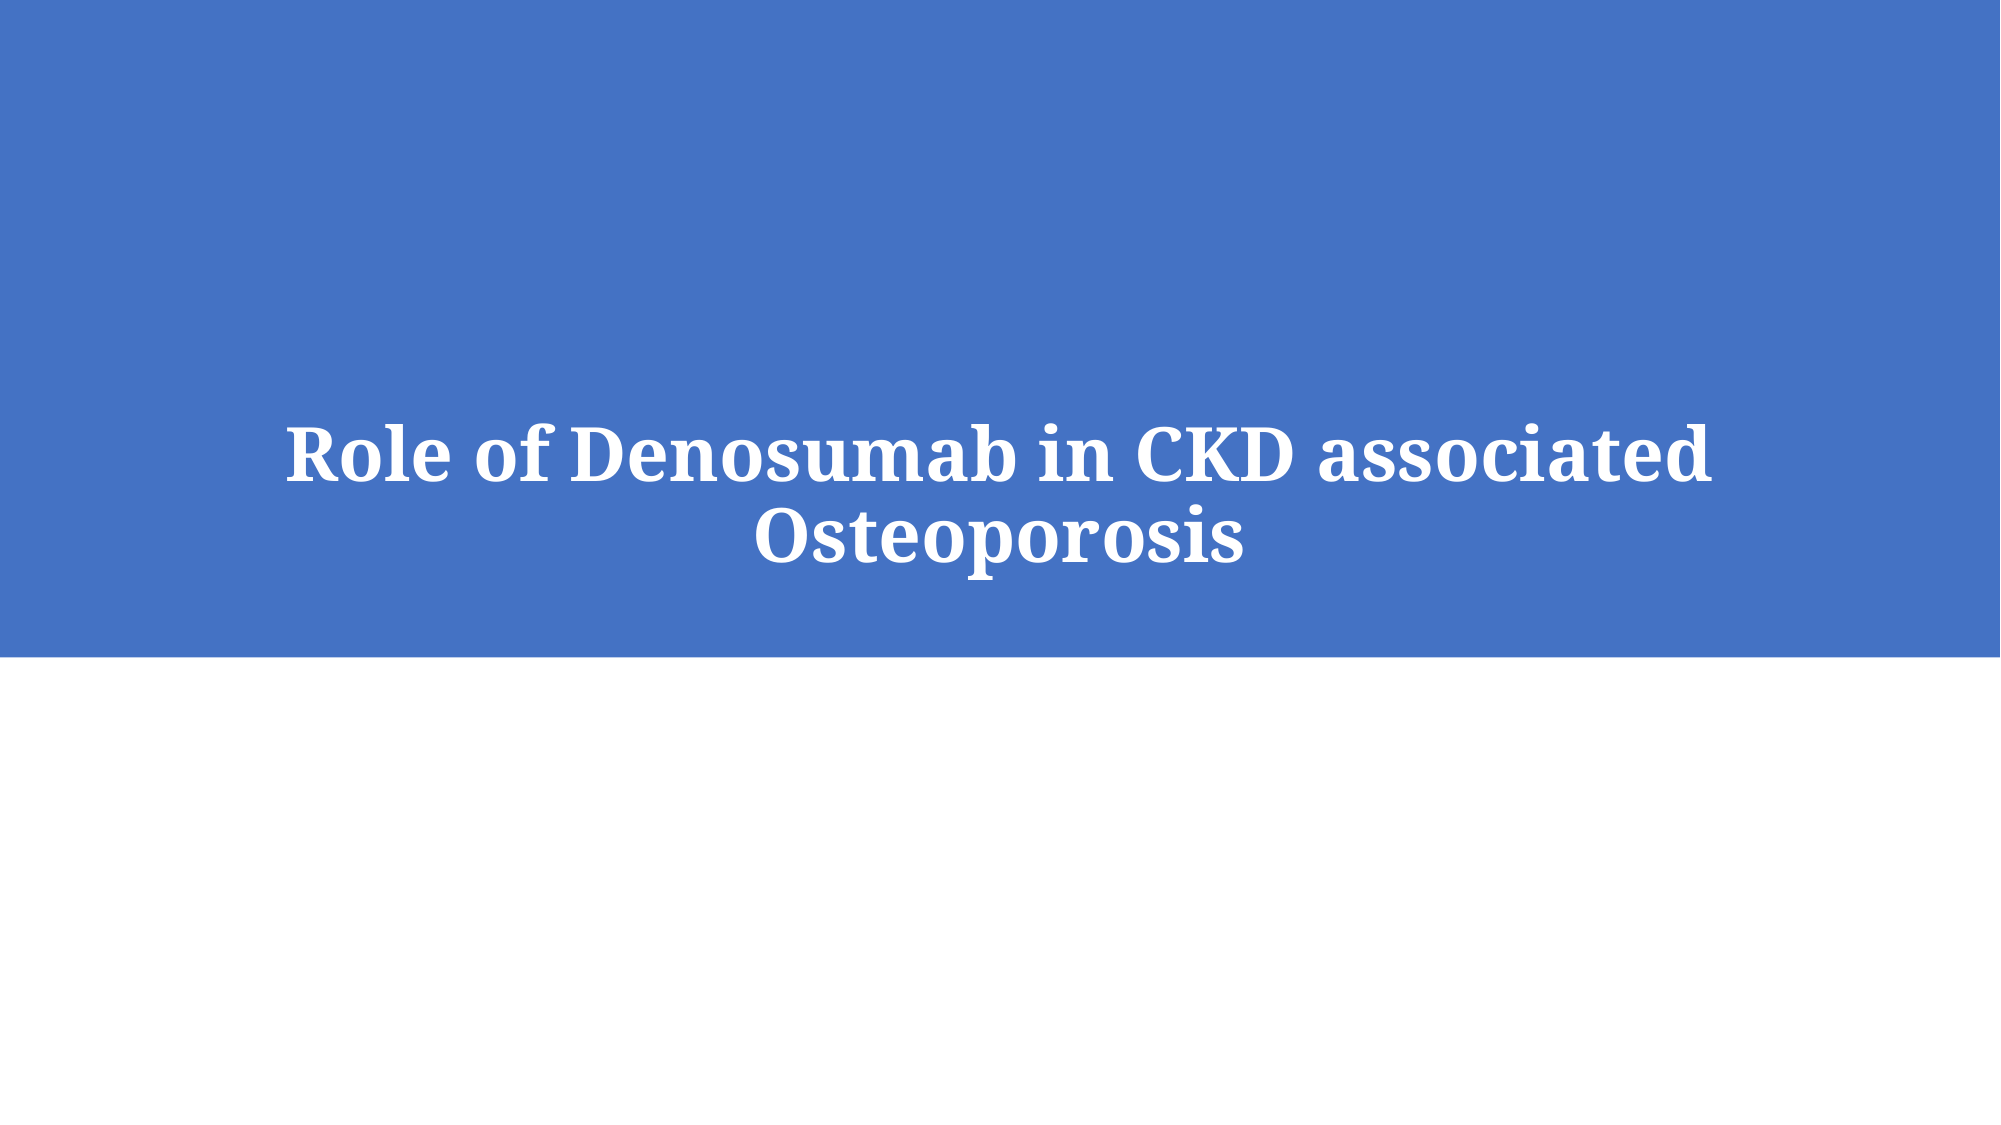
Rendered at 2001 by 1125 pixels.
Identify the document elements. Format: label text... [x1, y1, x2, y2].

title Role of Denosumab in CKD associated Osteoporosis [137, 149, 1863, 587]
text_box [0, 0, 2000, 658]
